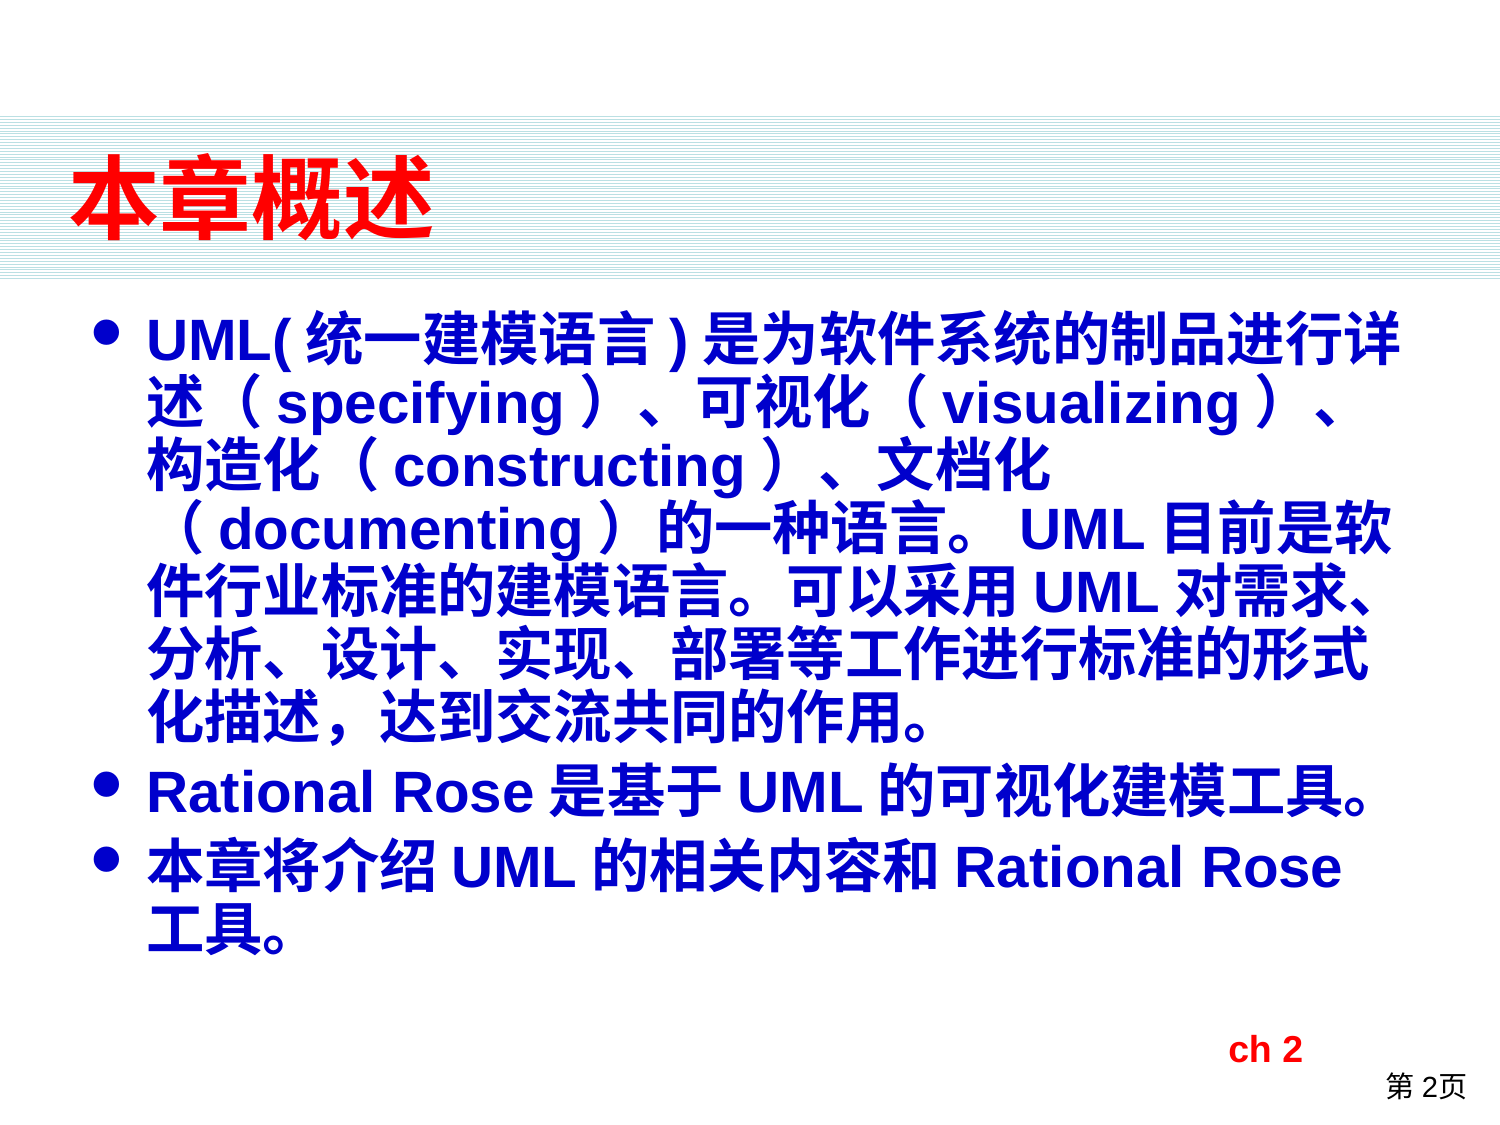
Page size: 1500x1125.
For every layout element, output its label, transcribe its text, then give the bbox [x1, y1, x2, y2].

text_box ch 2 [1213, 1017, 1401, 1078]
slide_number 第2页 [1131, 1060, 1483, 1118]
title 本章概述 [52, 124, 1404, 268]
list UML(统一建模语言)是为软件系统的制品进行详述（specifying）、可视化（visualizing）、构造化（constructing）、文档化（documenting）的一种语言。UML目前是软件行业标准的建模语言。可以采用UML对需求、分析、设计、实现、部署等工作进行标准的形式化描述，达到交流共同的作用。 Rational Rose是基于UML的可视化建模工具。 本章将介绍UML的相关内容和Rational Rose 工具。 [74, 302, 1426, 1006]
